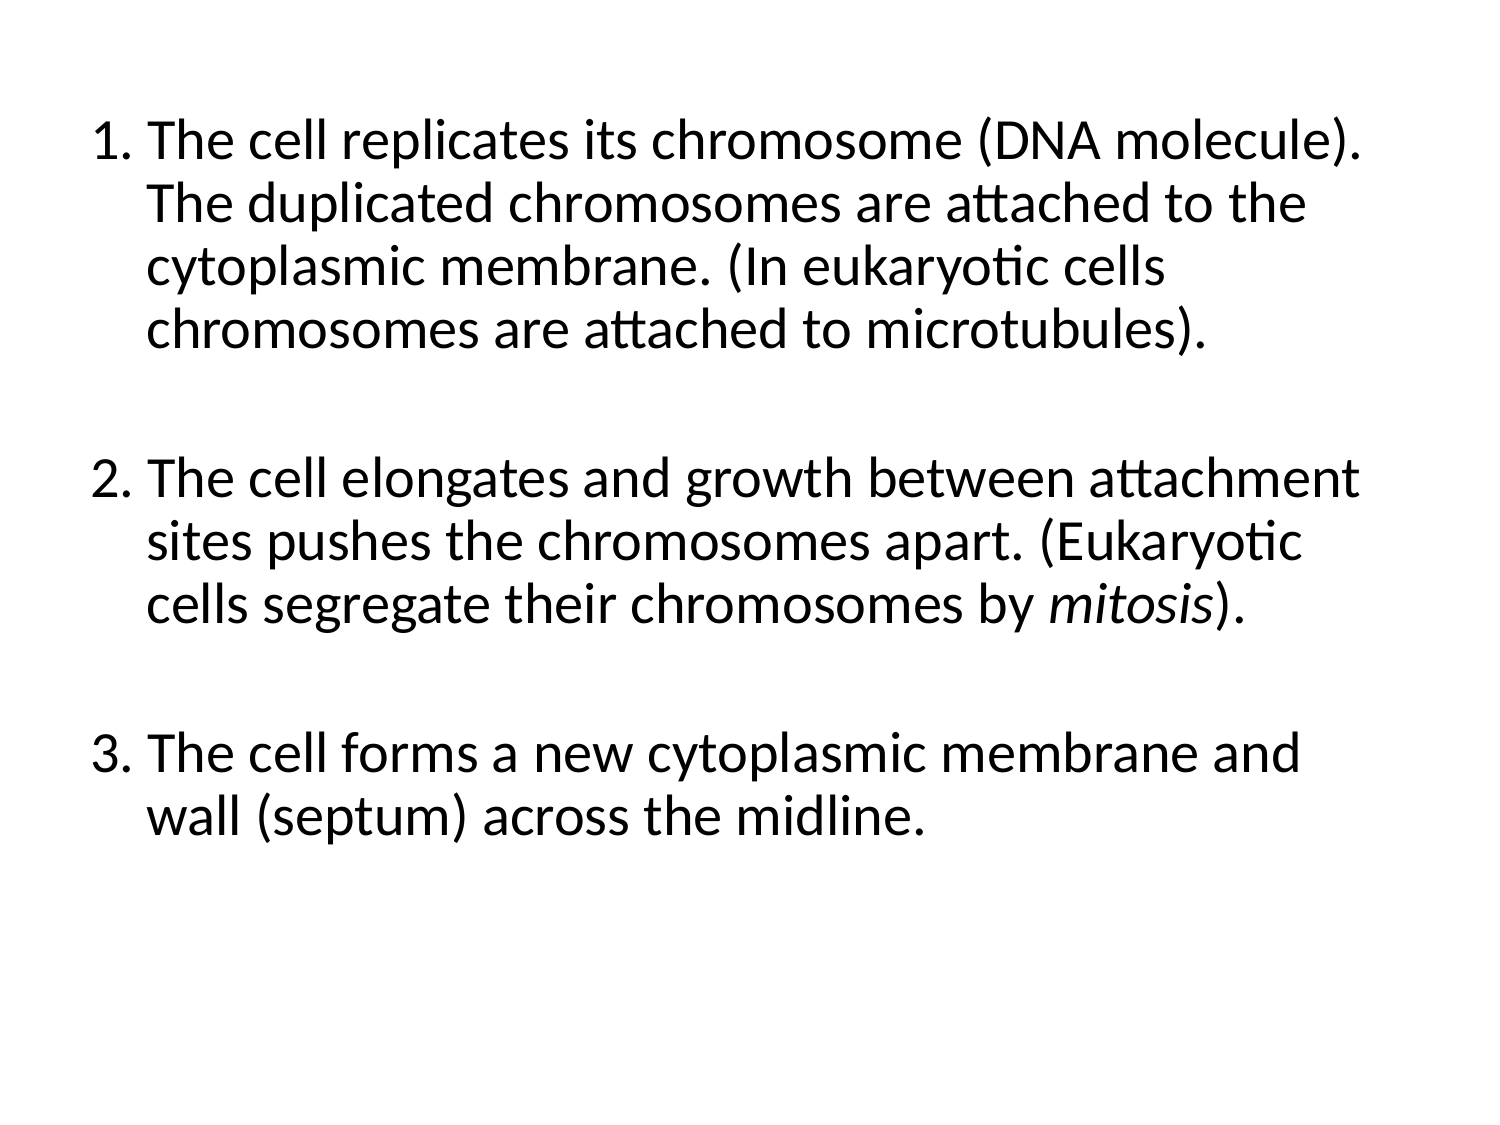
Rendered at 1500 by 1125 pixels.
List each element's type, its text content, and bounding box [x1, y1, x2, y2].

list 1. The cell replicates its chromosome (DNA molecule). The duplicated chromosomes are attached to the cytoplasmic membrane. (In eukaryotic cells chromosomes are attached to microtubules). 2. The cell elongates and growth between attachment sites pushes the chromosomes apart. (Eukaryotic cells segregate their chromosomes by mitosis). 3. The cell forms a new cytoplasmic membrane and wall (septum) across the midline. [75, 101, 1425, 1005]
